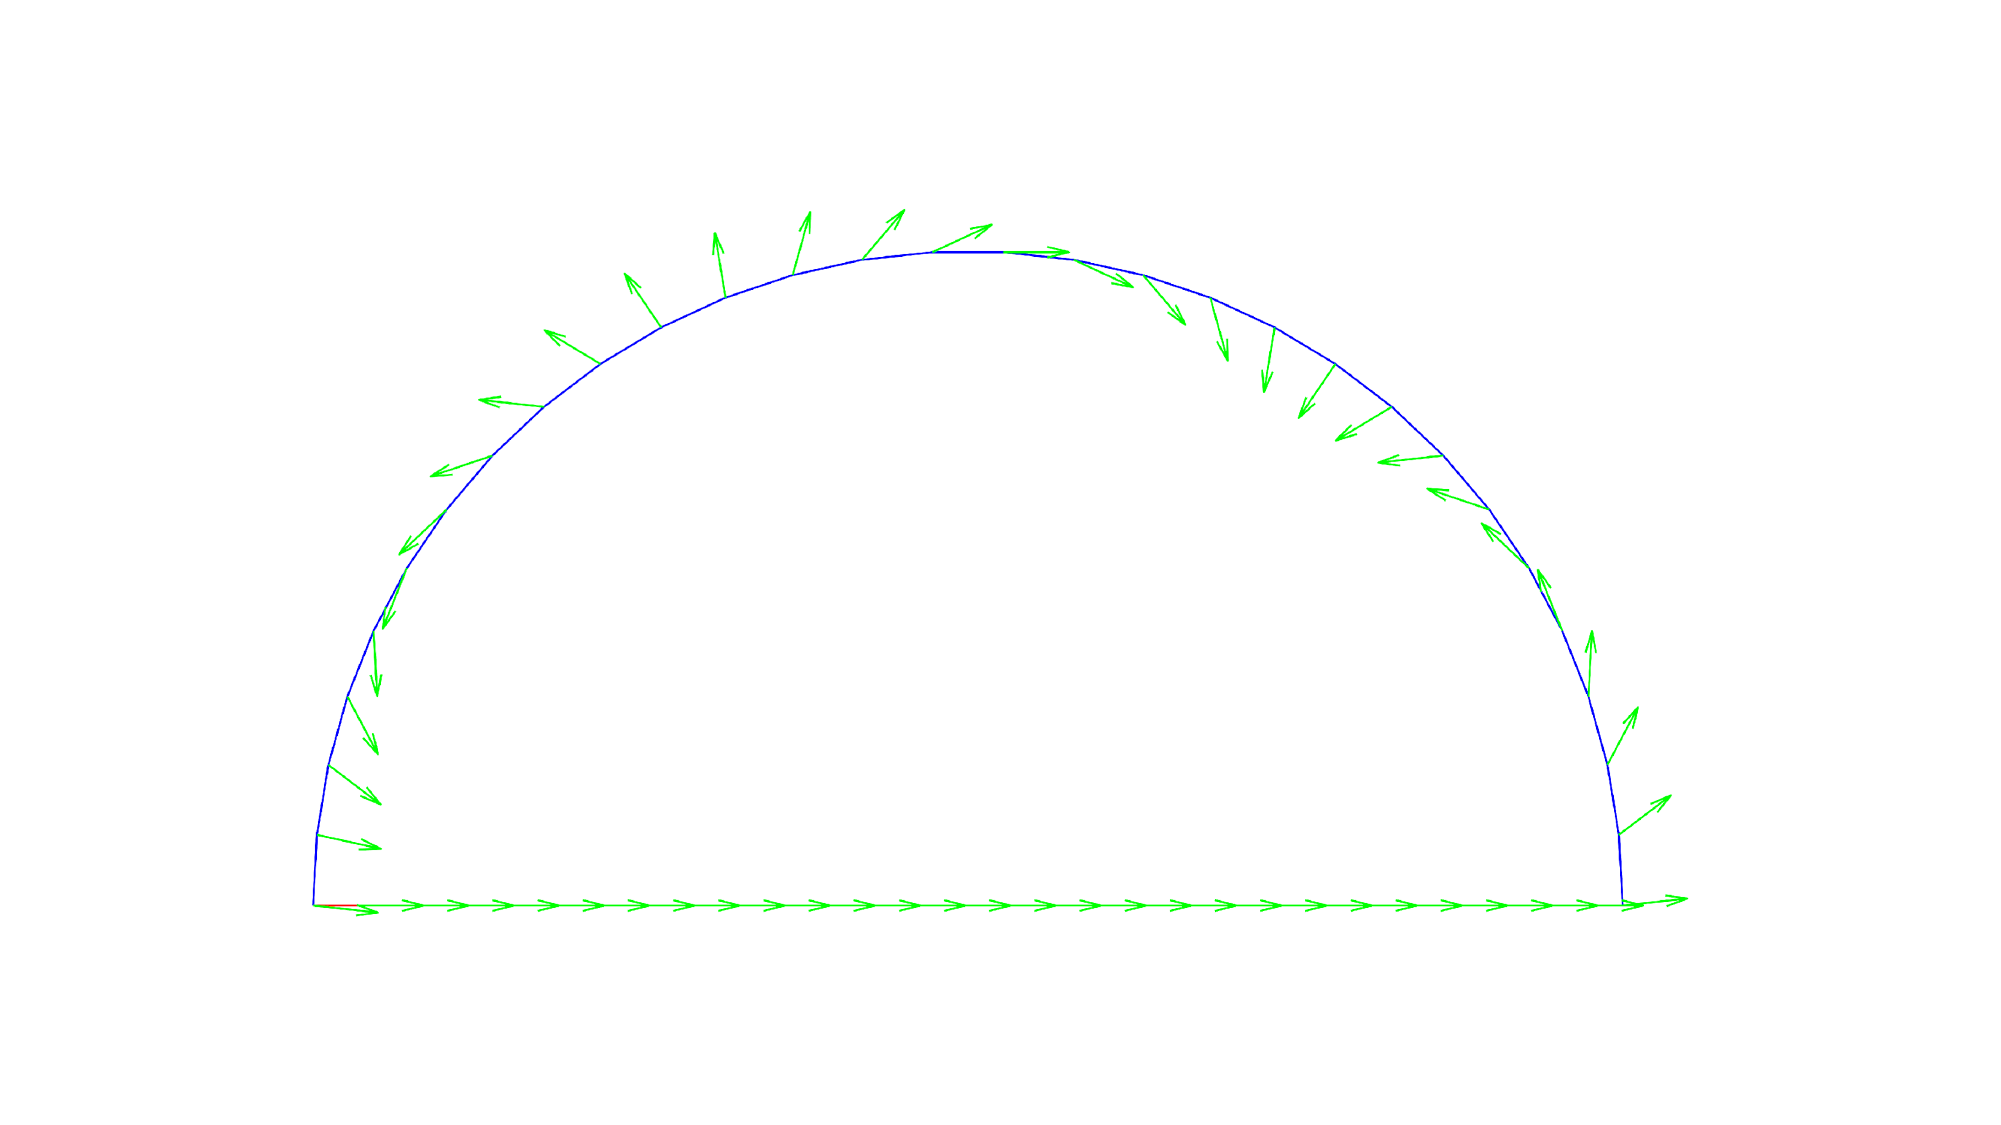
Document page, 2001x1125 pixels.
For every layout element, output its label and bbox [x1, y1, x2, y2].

picture [311, 207, 1689, 917]
